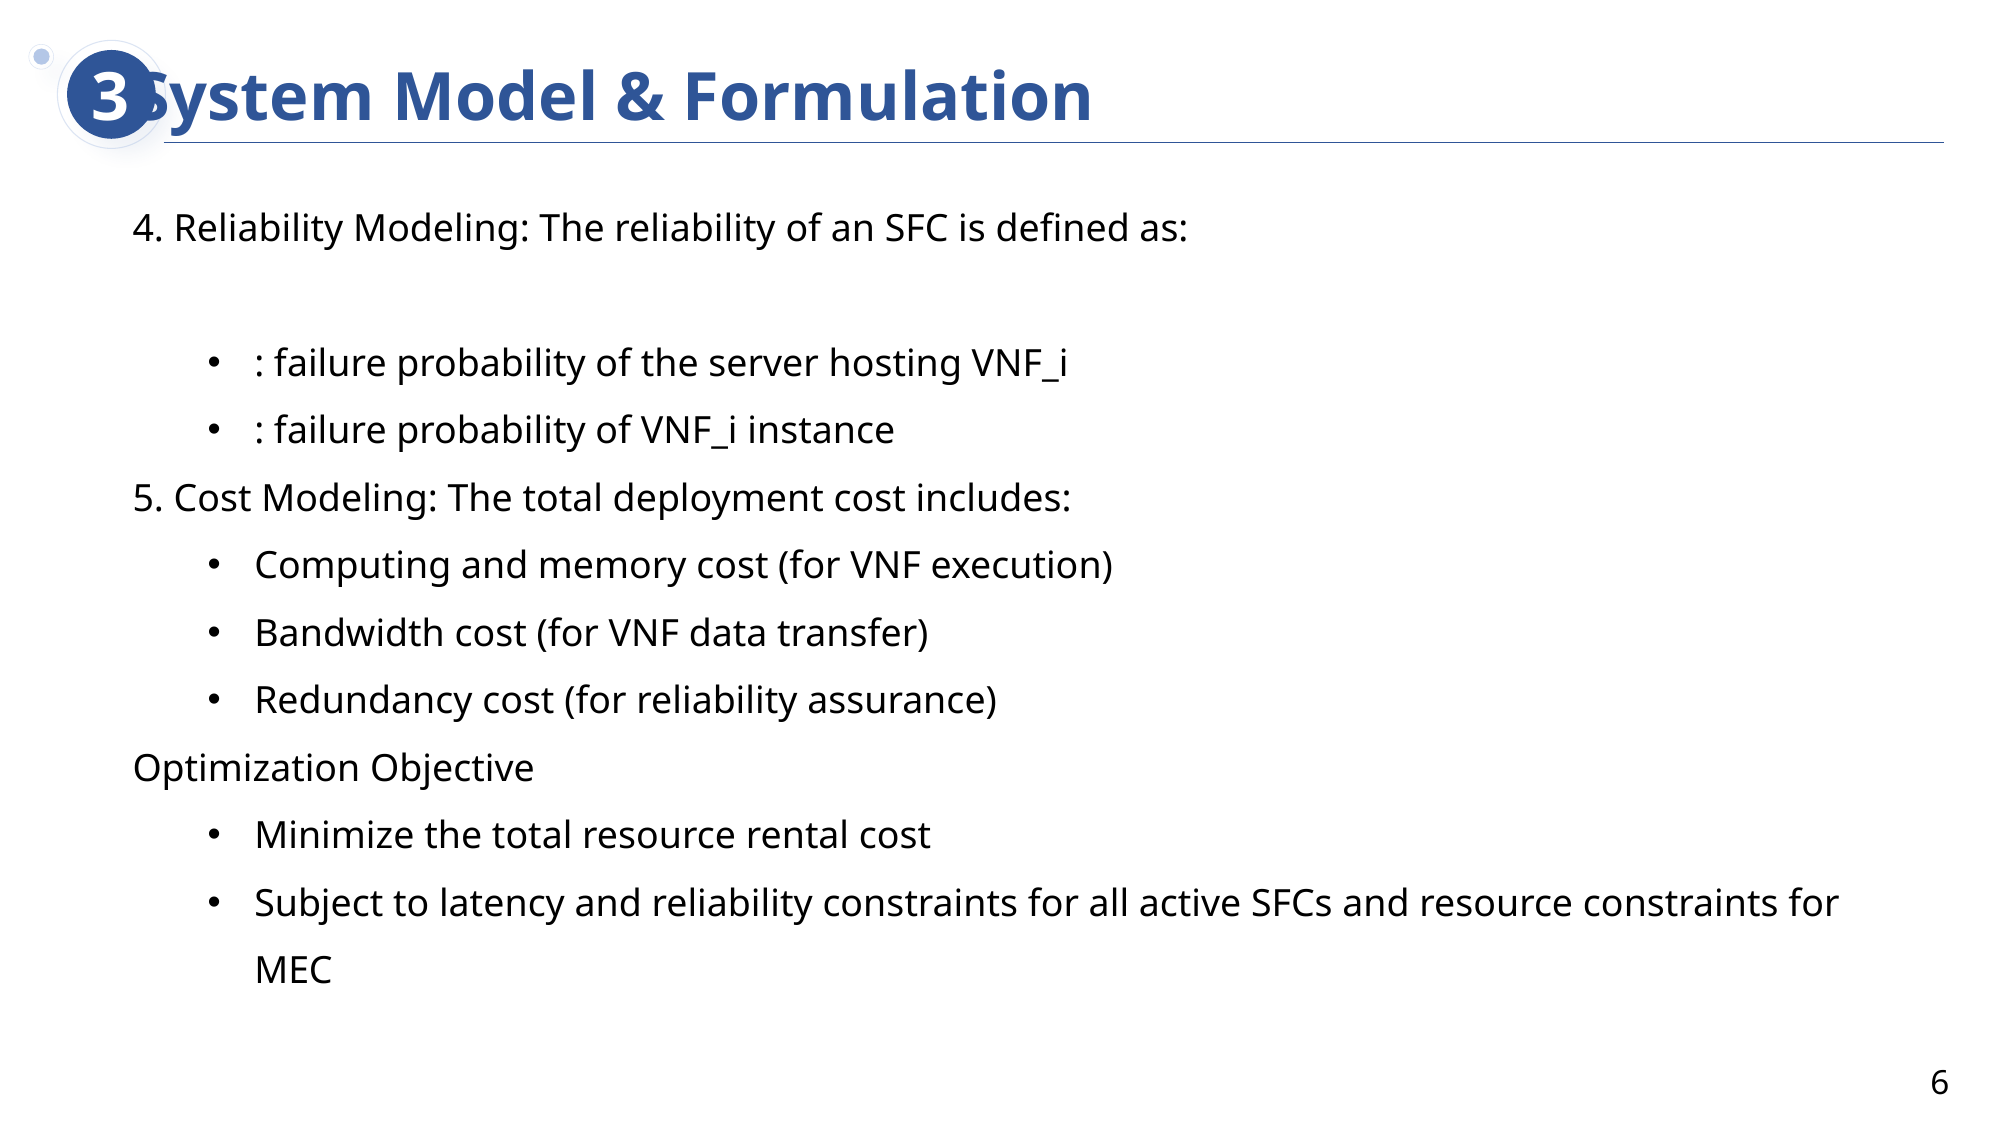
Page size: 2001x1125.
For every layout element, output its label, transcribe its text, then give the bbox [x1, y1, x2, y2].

text_box 3 [76, 46, 118, 141]
text_box System Model & Formulation [118, 46, 1111, 141]
